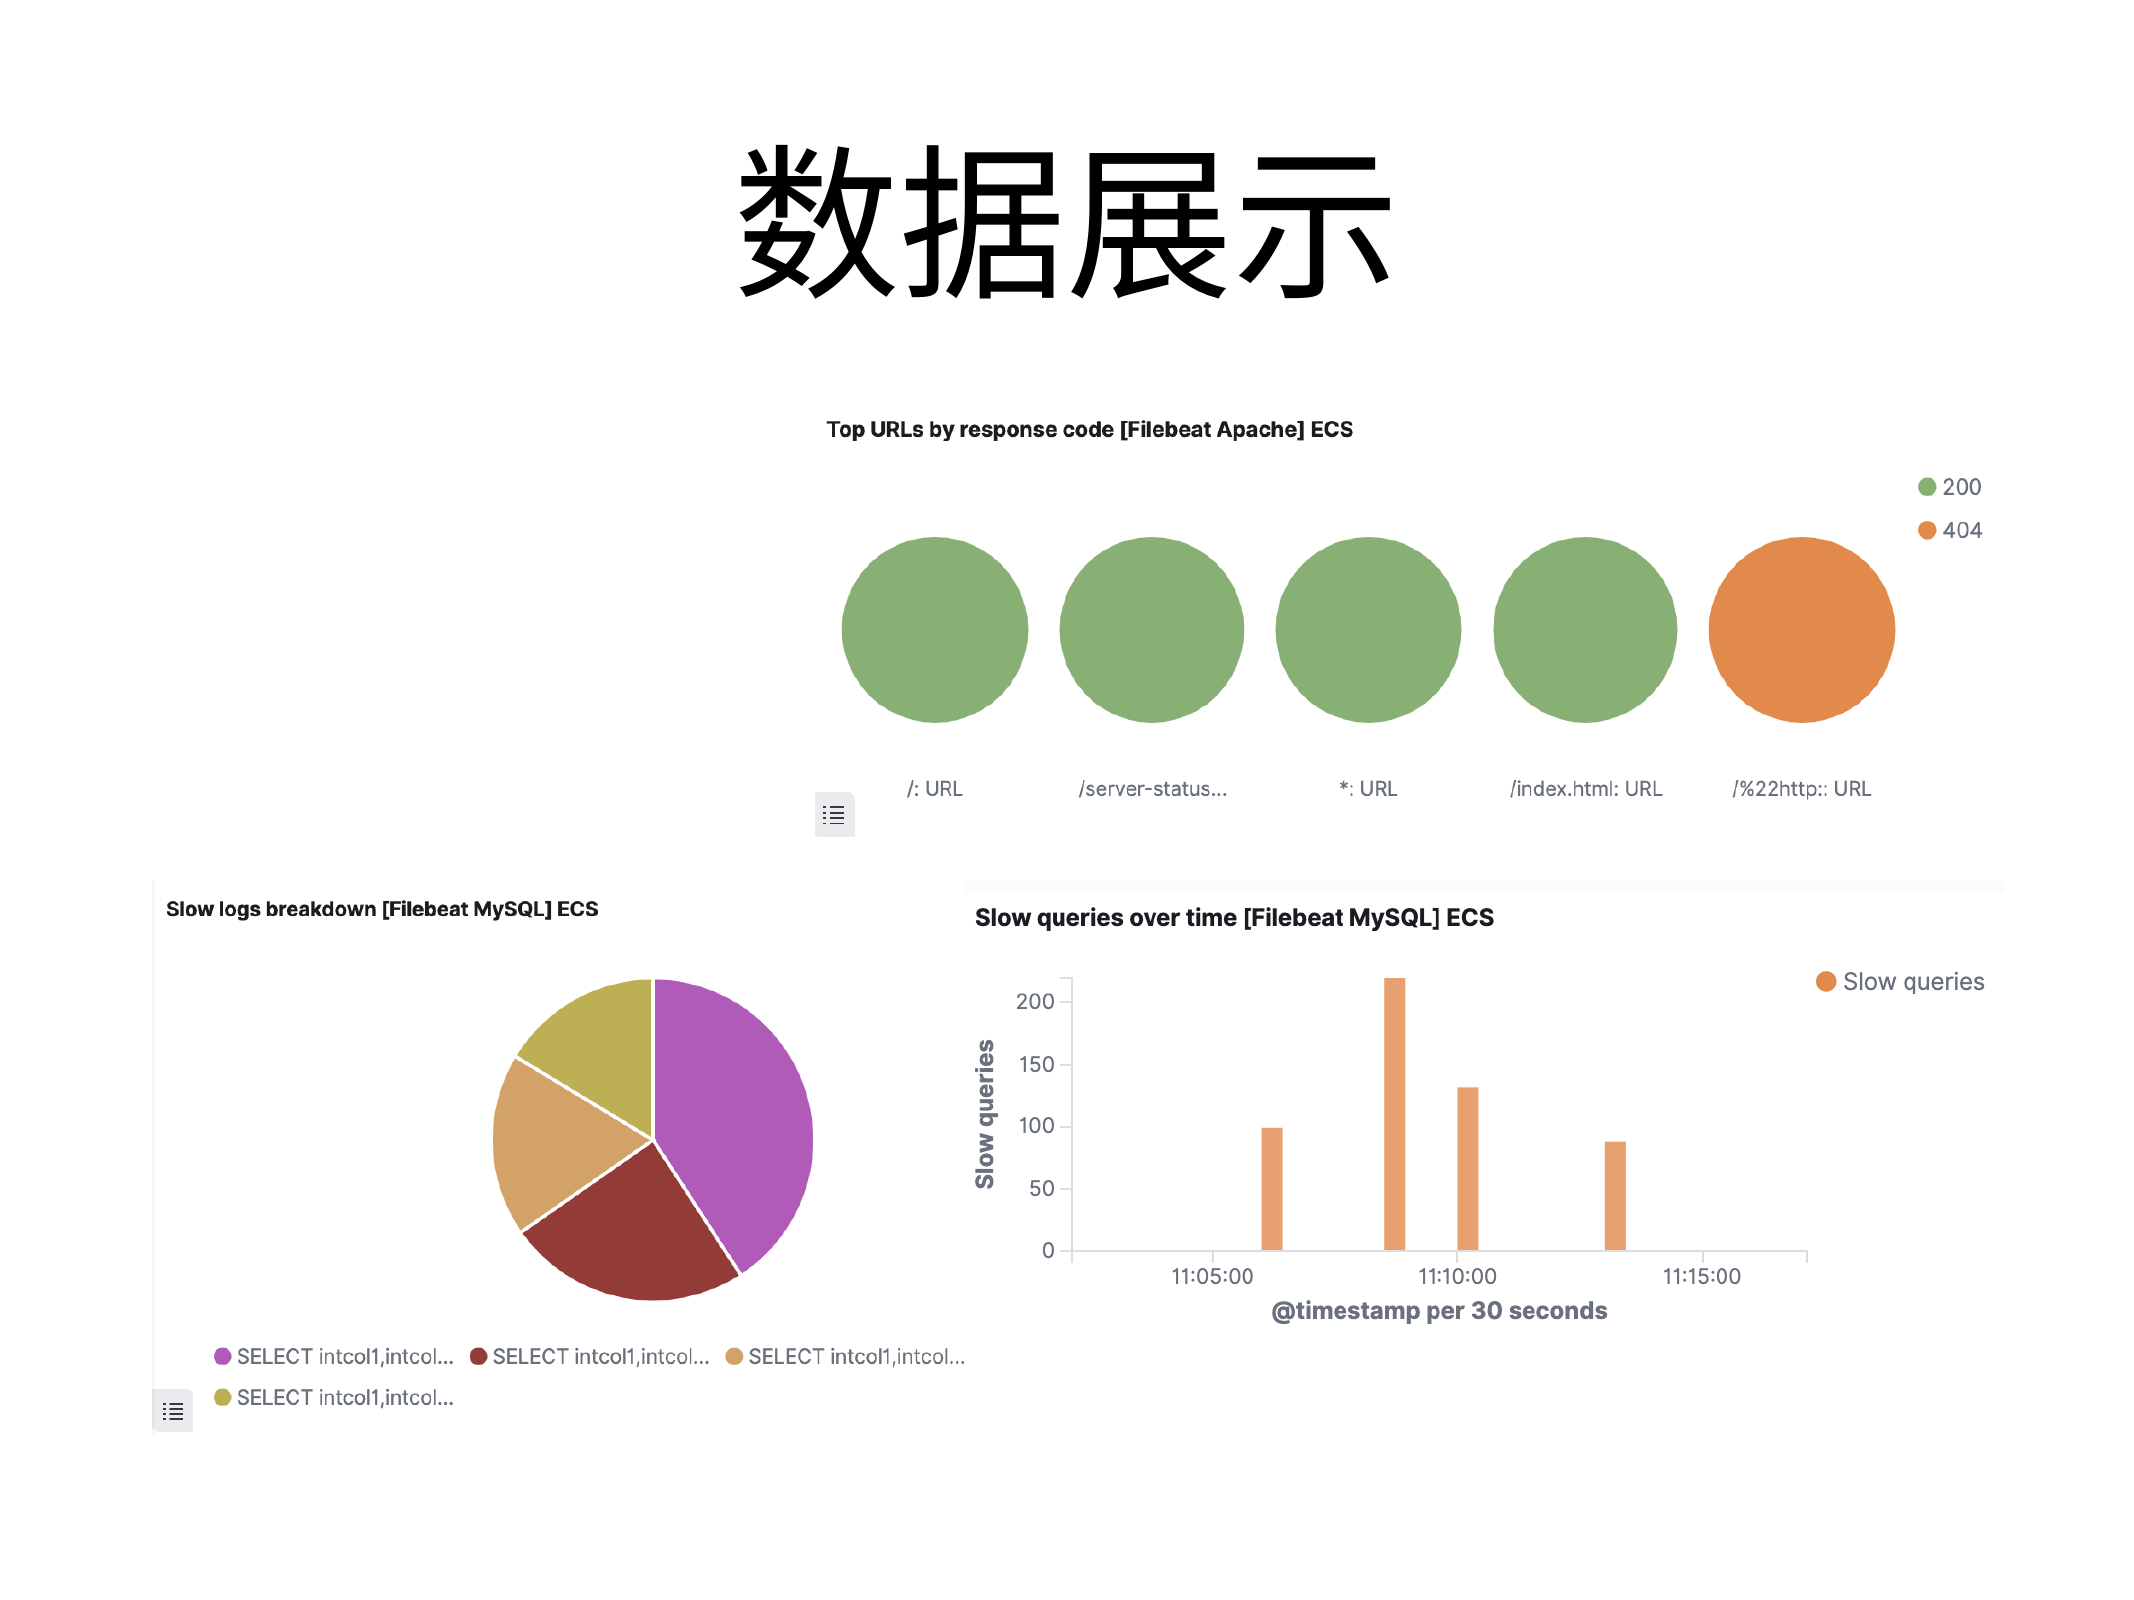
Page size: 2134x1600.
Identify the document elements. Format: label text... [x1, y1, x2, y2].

title 数据展示 [155, 41, 1978, 397]
picture [152, 880, 2004, 1435]
picture [815, 395, 2004, 851]
